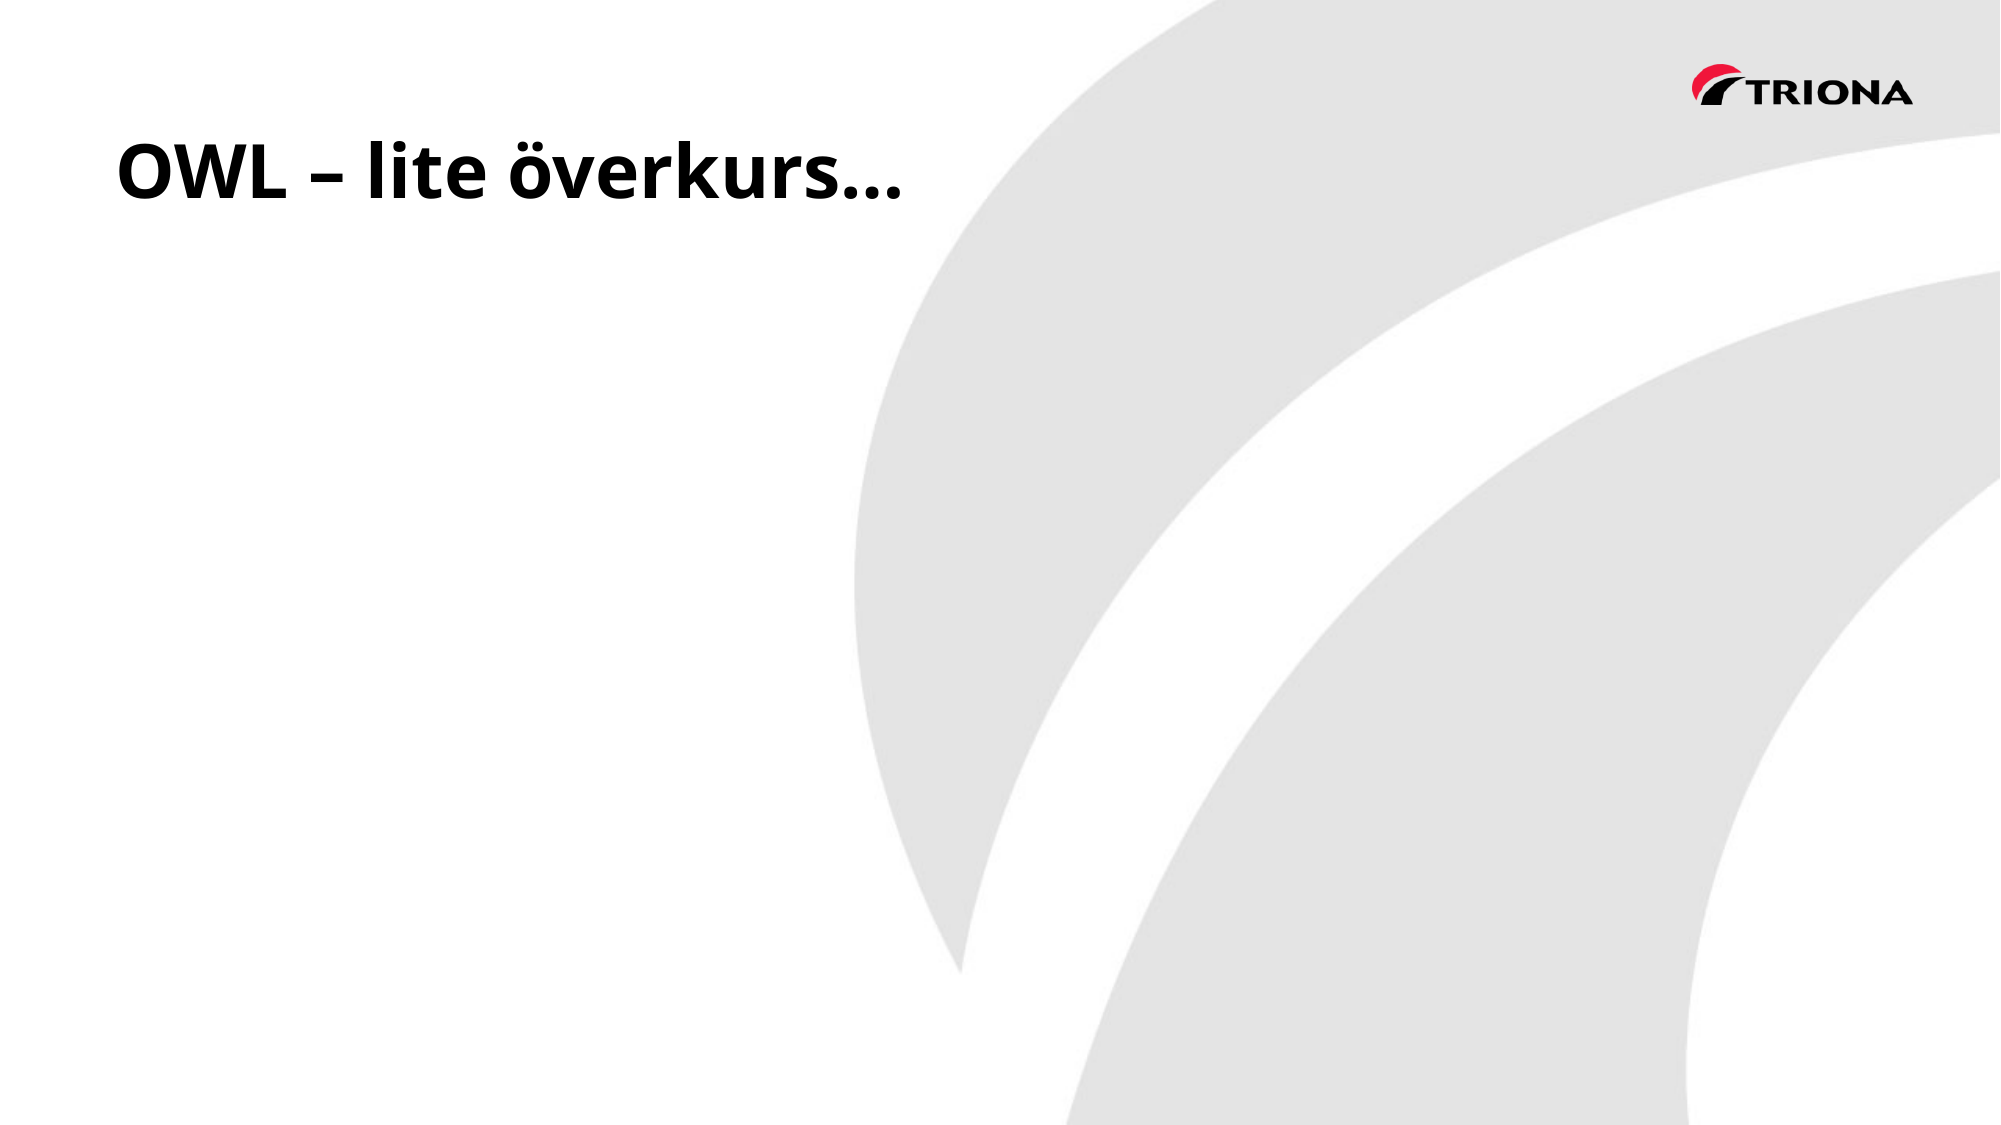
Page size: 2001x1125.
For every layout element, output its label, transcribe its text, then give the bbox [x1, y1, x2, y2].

title OWL – lite överkurs… [100, 59, 1693, 278]
picture [0, 0, 2000, 1125]
